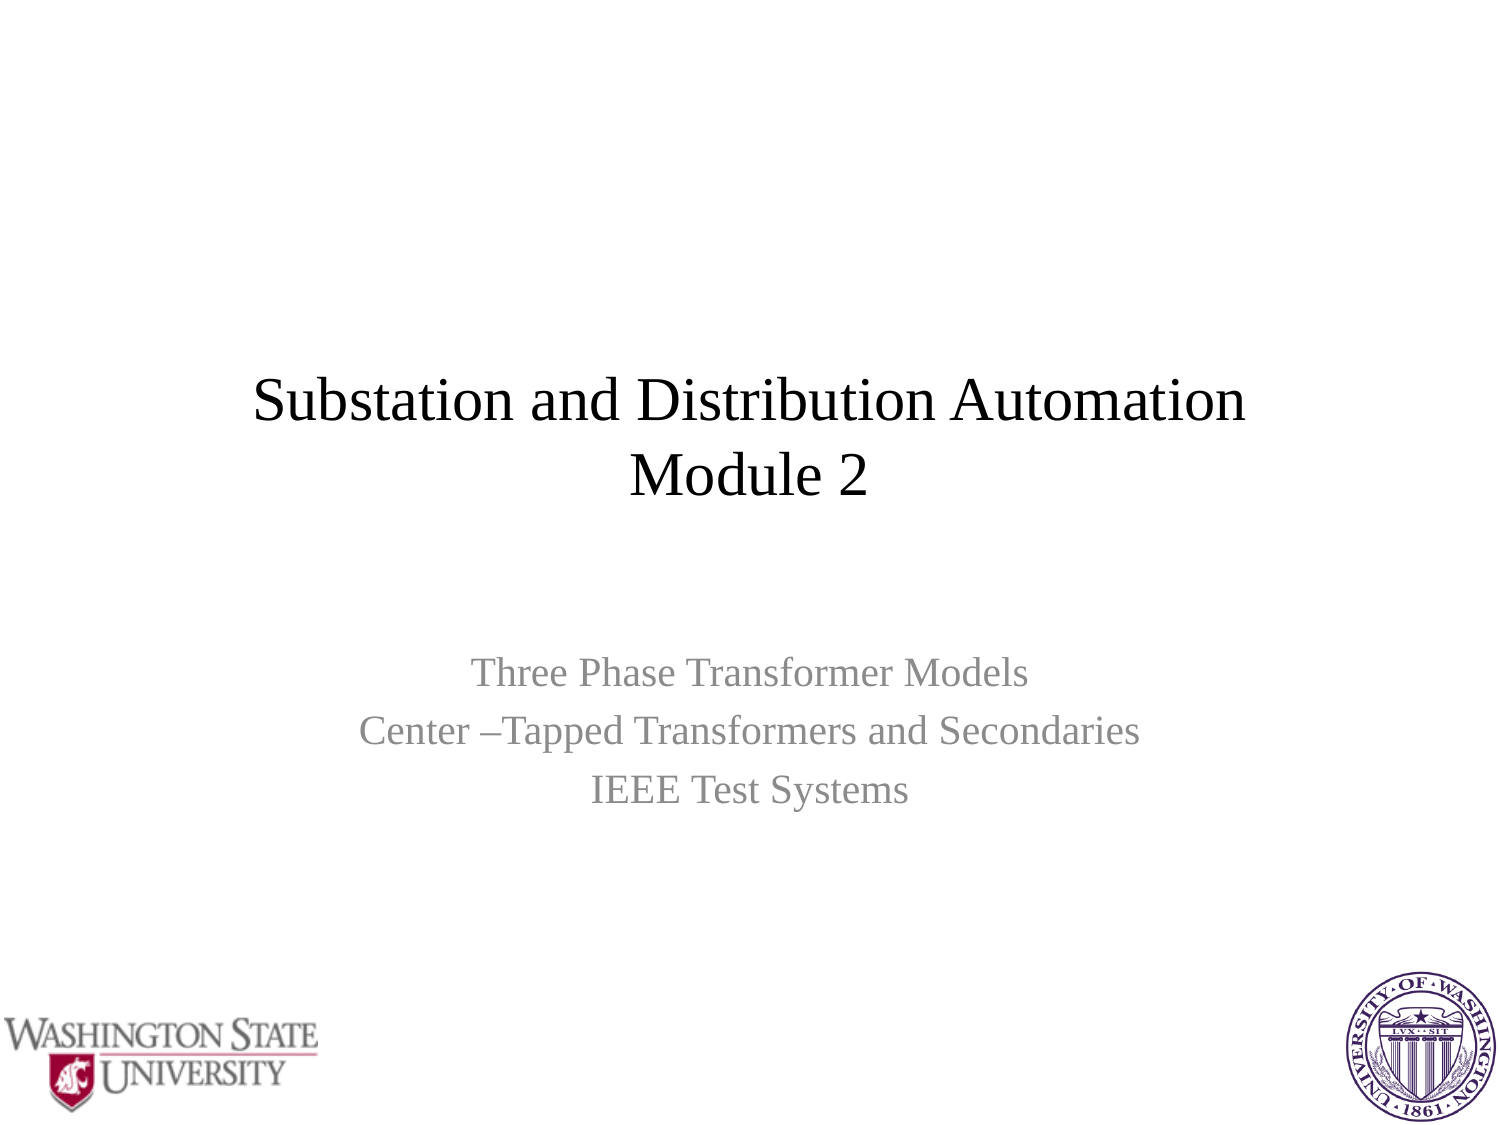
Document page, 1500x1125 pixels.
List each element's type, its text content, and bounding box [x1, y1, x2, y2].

subtitle Three Phase Transformer Models Center –Tapped Transformers and Secondaries IEEE Test Systems [225, 637, 1275, 925]
picture [4, 1007, 318, 1124]
title Substation and Distribution Automation Module 2 [112, 349, 1388, 591]
picture [1340, 968, 1500, 1124]
slide_number 97 [1074, 1042, 1425, 1103]
